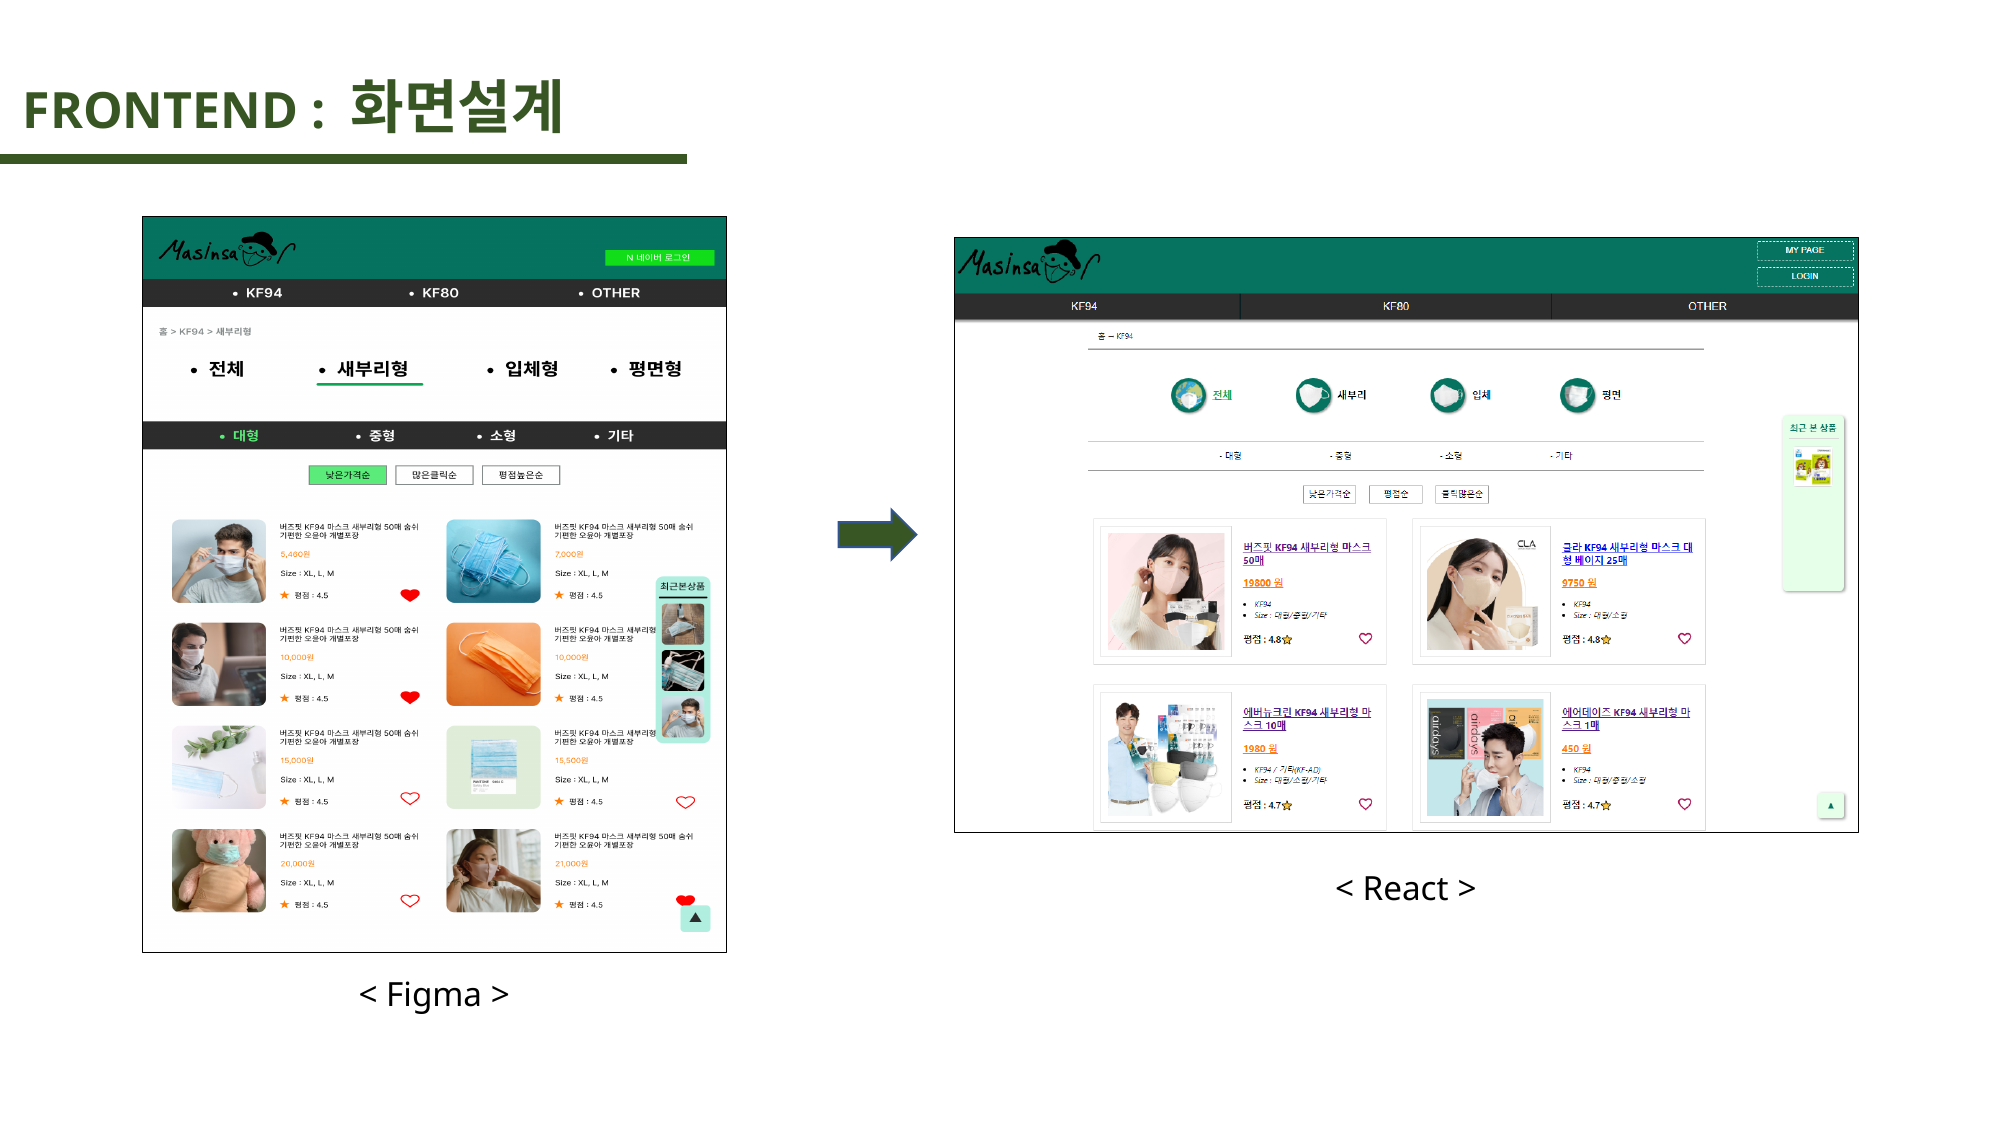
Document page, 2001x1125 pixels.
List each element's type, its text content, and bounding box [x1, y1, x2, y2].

text_box < React > [1245, 859, 1567, 915]
text_box FRONTEND : 화면설계 [7, 62, 580, 148]
picture [142, 216, 727, 952]
text_box [0, 154, 687, 164]
text_box [837, 507, 918, 562]
picture [954, 237, 1858, 832]
text_box < Figma > [273, 966, 595, 1021]
